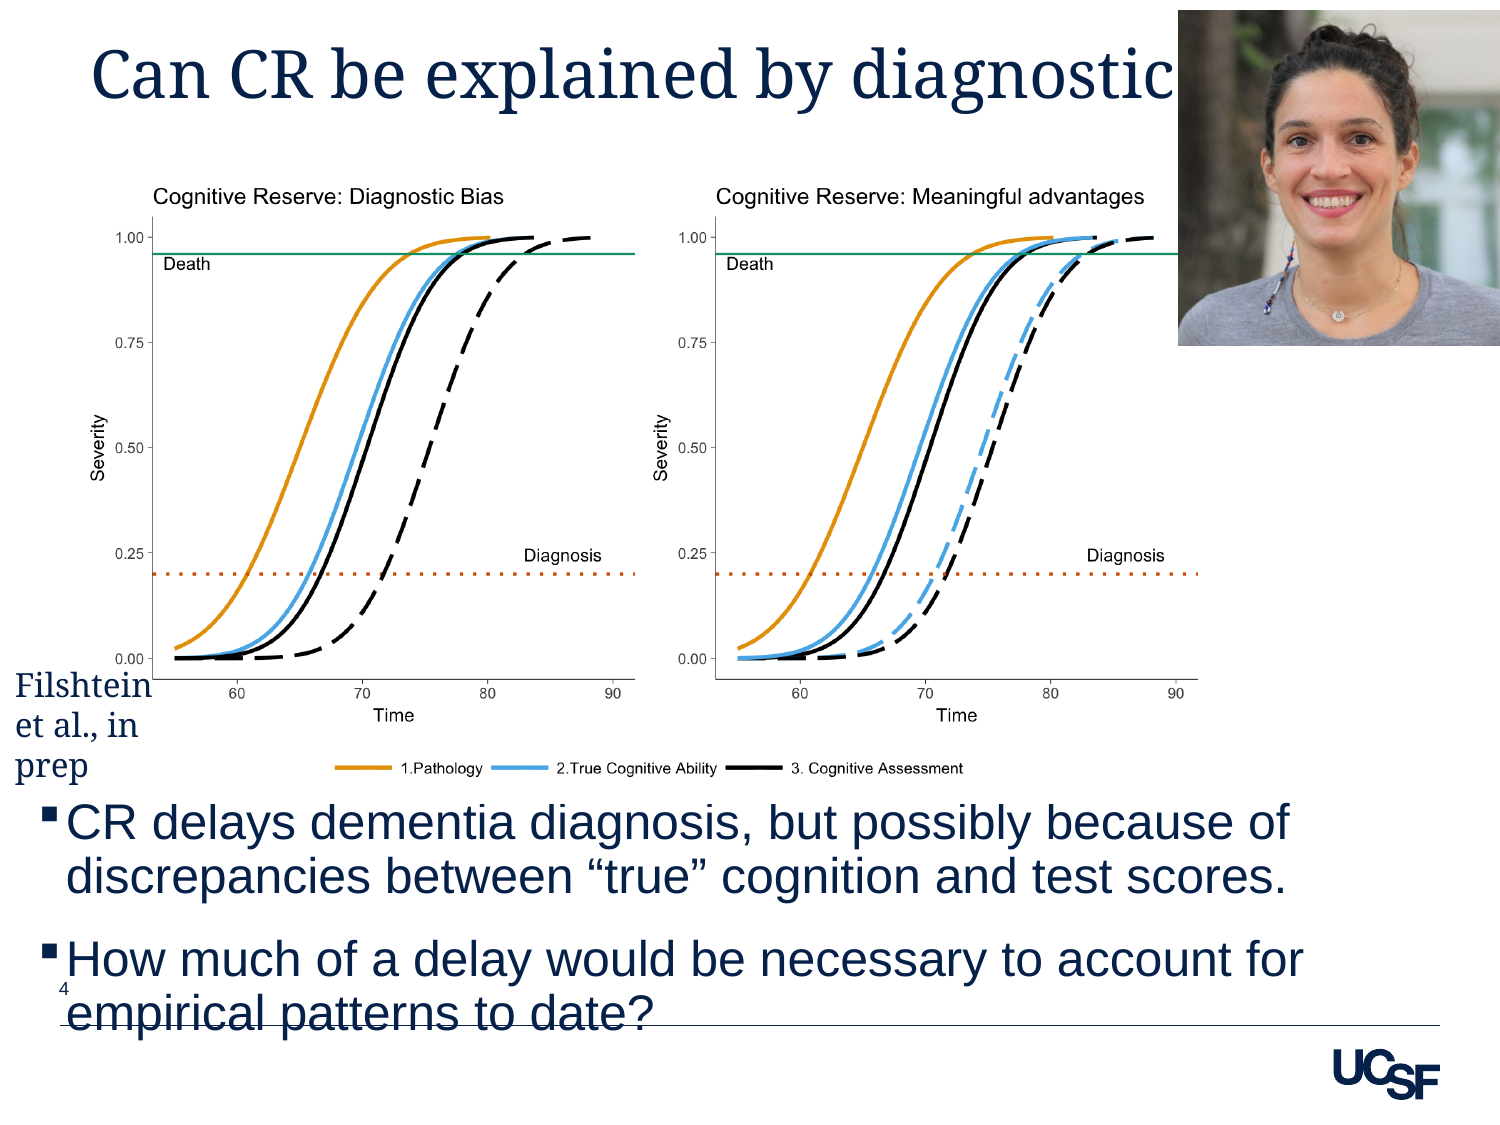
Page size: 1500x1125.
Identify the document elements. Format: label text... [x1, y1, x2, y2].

title Can CR be explained by diagnostic bias? [75, 36, 1173, 146]
picture [81, 10, 1500, 804]
text_box Filshtein et al., in prep [0, 657, 76, 792]
list CR delays dementia diagnosis, but possibly because of discrepancies between “true” cognition and test scores. How much of a delay would be necessary to account for empirical patterns to date? [23, 789, 1500, 912]
slide_number 4 [58, 973, 100, 1000]
